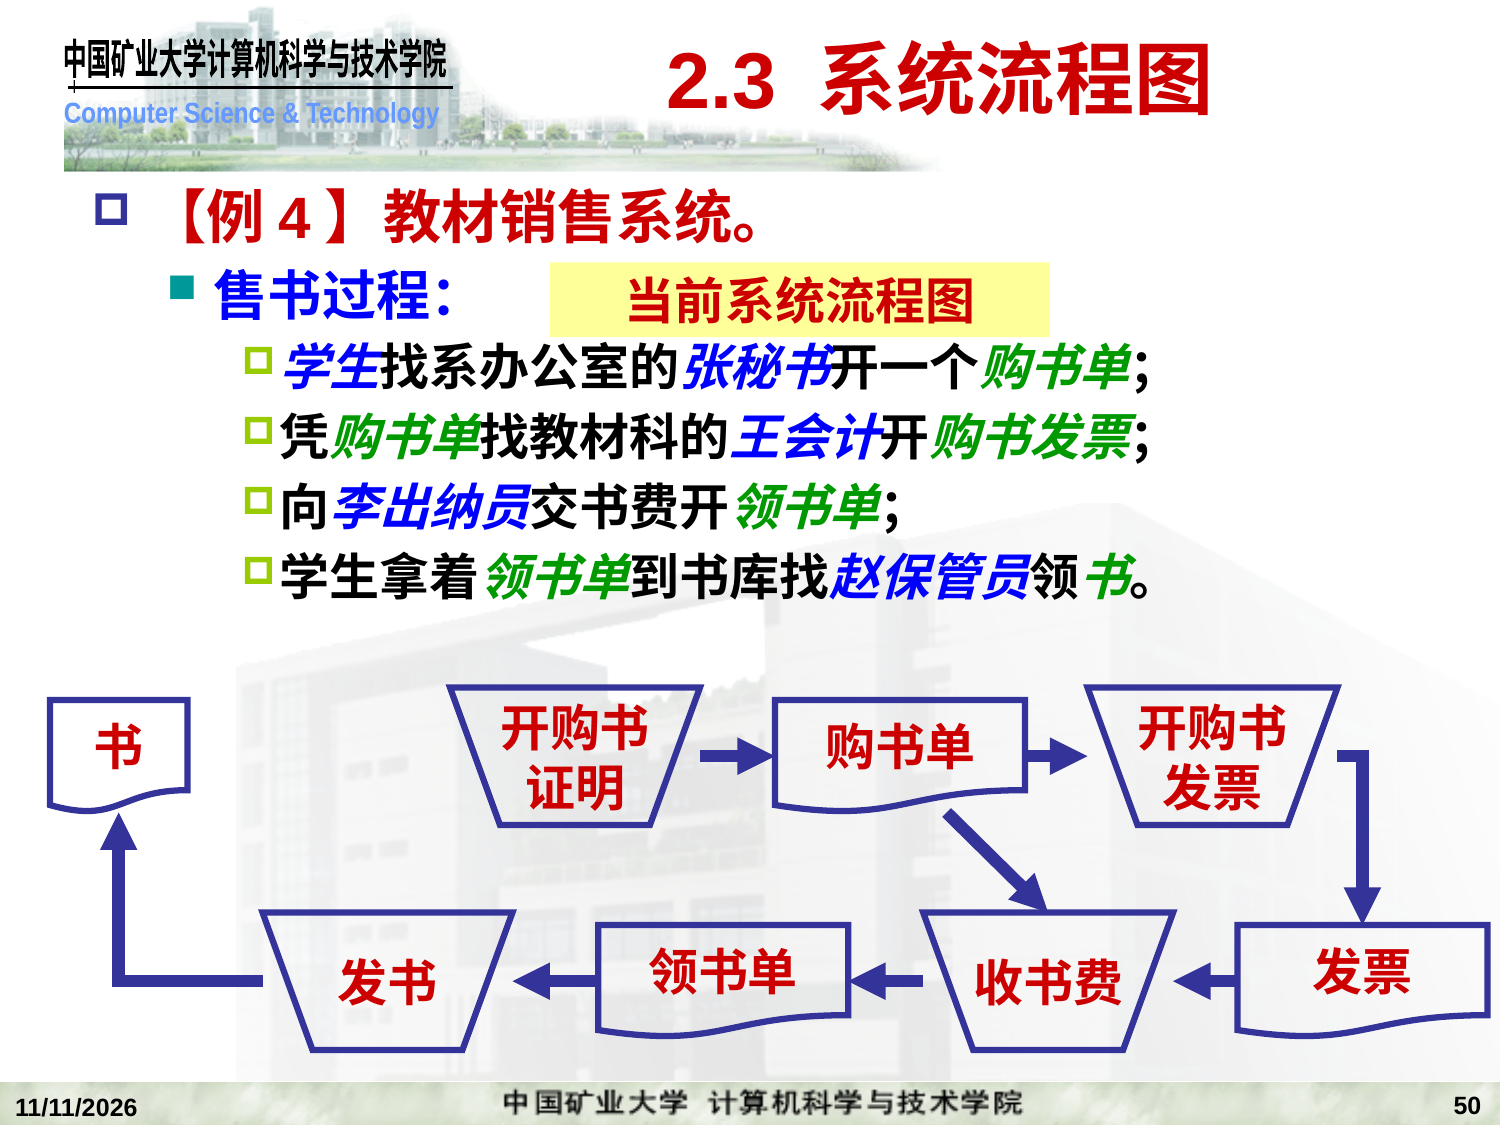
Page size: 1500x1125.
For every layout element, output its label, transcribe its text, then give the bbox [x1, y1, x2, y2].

picture [68, 51, 73, 59]
text_box 开购书 发票 [1087, 687, 1338, 825]
text_box 开购书 证明 [450, 687, 700, 825]
text_box 领书单 [598, 924, 849, 1037]
picture [0, 1082, 1364, 1125]
picture [64, 0, 954, 175]
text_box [946, 812, 1049, 913]
text_box 发书 [288, 912, 513, 1050]
title 2.3 系统流程图 [478, 14, 1402, 141]
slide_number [0, 1083, 313, 1125]
list 【例4】教材销售系统。 售书过程： 学生找系办公室的张秘书开一个购书单； 凭购书单找教材科的王会计开购书发票； 向李出纳员交书费开领书单； 学生拿着领书单到书库找赵保管员领书。 [76, 172, 1428, 1006]
slide_number 50 [1364, 1082, 1500, 1125]
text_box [1315, 755, 1363, 923]
text_box 发票 [1237, 924, 1488, 1037]
text_box 书 [49, 699, 188, 812]
text_box 当前系统流程图 [549, 262, 1050, 338]
text_box 购书单 [774, 699, 1025, 812]
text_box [118, 809, 285, 982]
text_box 收书费 [923, 912, 1174, 1050]
